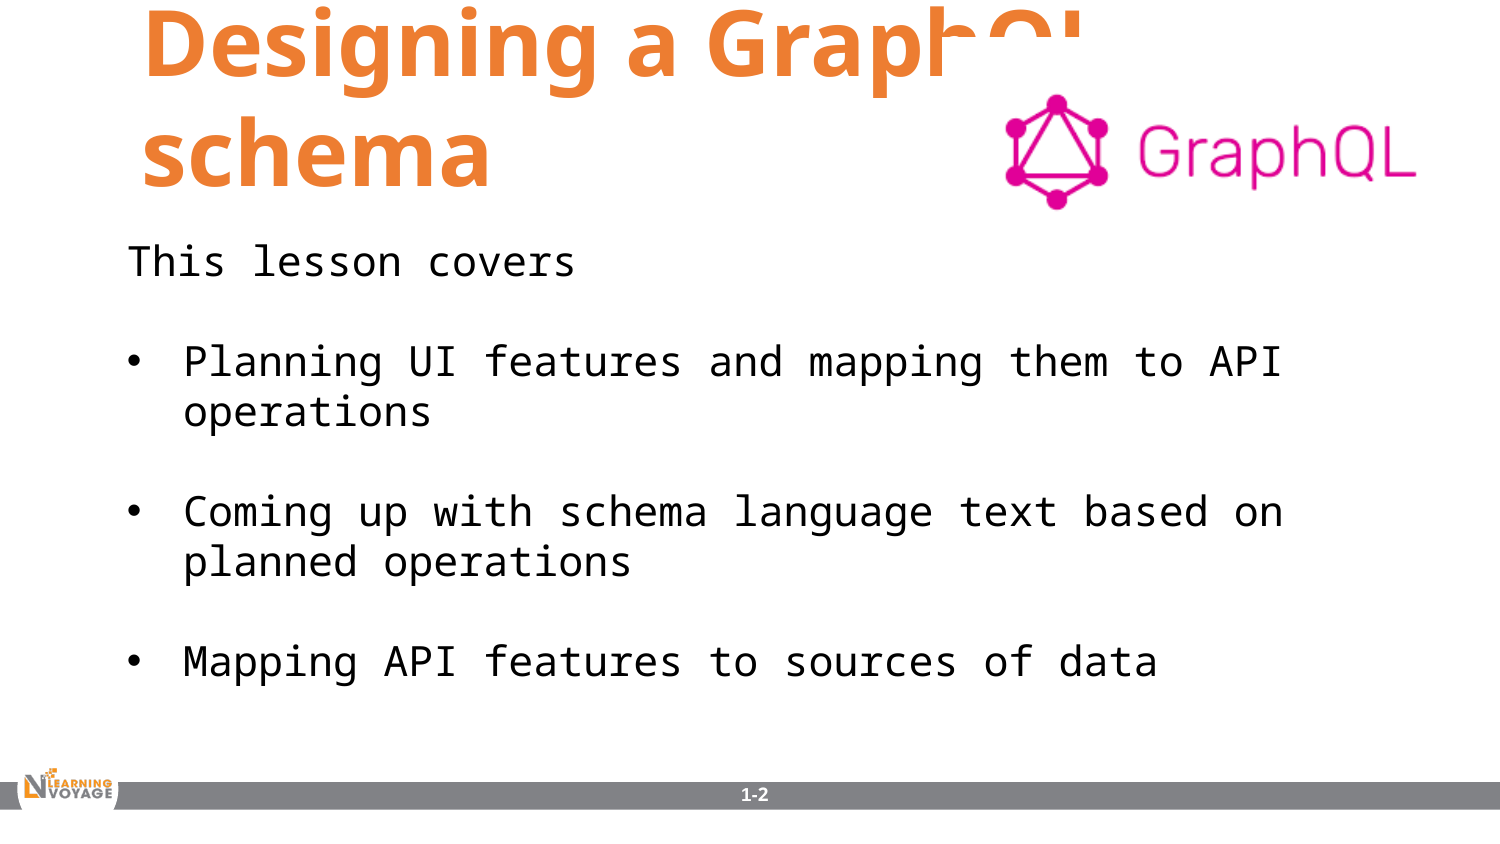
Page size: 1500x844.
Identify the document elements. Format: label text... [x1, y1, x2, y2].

text_box Designing a GraphQL schema [126, 37, 942, 153]
picture [942, 37, 1479, 268]
text_box This lesson covers Planning UI features and mapping them to API operations Coming up with schema language text based on planned operations Mapping API features to sources of data [126, 233, 1373, 686]
picture [0, 706, 144, 844]
slide_number 1-2 [692, 770, 784, 821]
